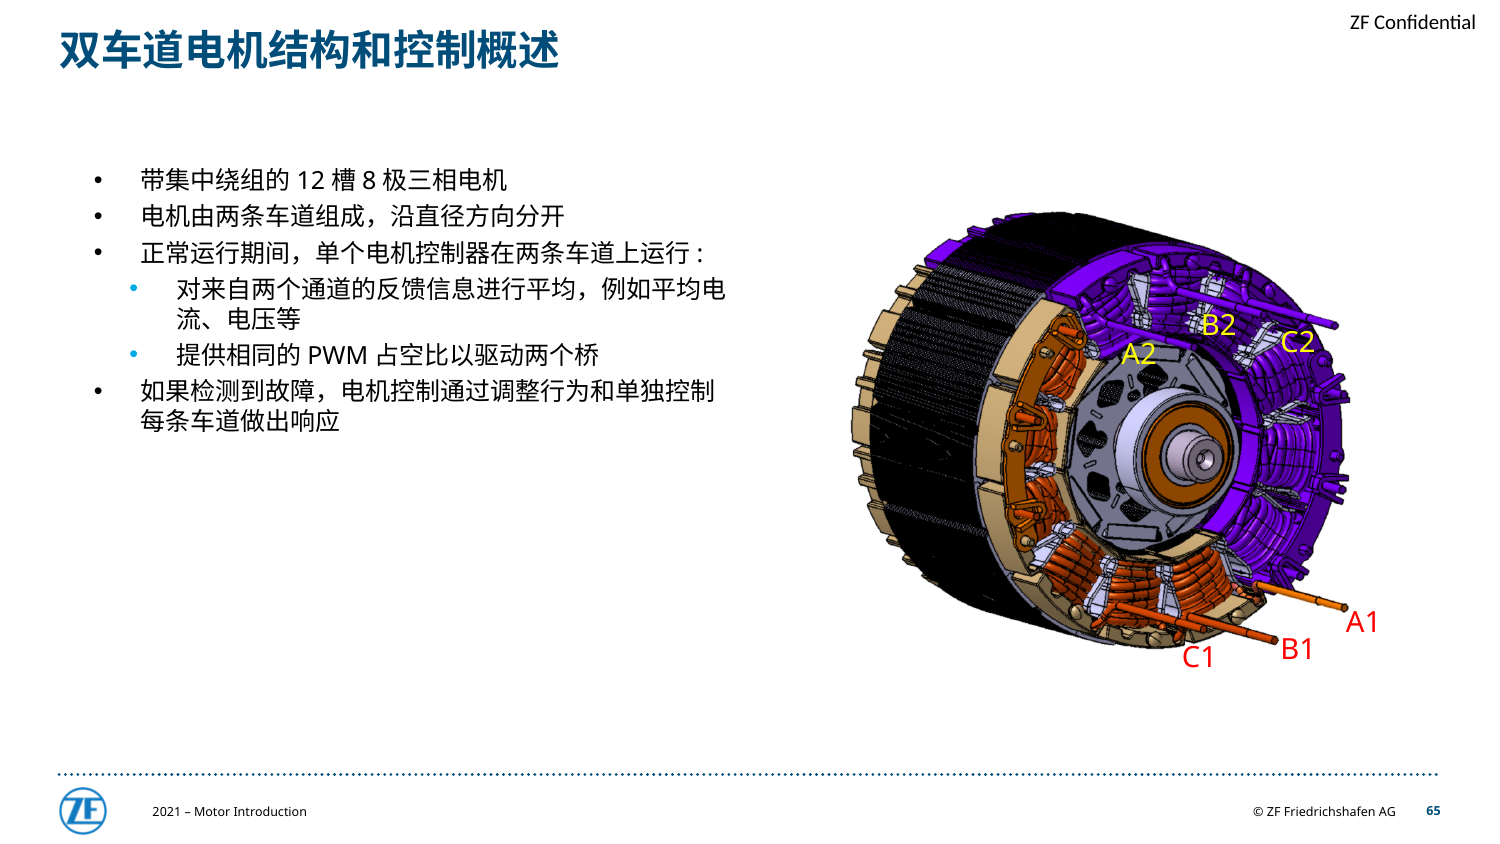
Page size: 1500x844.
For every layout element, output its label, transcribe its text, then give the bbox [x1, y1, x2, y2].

footer 2021 – Motor Introduction [152, 802, 1009, 820]
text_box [801, 197, 1412, 693]
picture [59, 787, 107, 835]
title 双车道电机结构和控制概述 [59, 23, 1441, 121]
slide_number 65 [1411, 802, 1441, 820]
list 带集中绕组的12槽8极三相电机 电机由两条车道组成，沿直径方向分开 正常运行期间，单个电机控制器在两条车道上运行: 对来自两个通道的反馈信息进行平均，例如平均电流、电压等 提供相同的PWM占空比以驱动两个桥 如果检测到故障，电机控制通过调整行为和单独控制每条车道做出响应 [93, 164, 737, 693]
